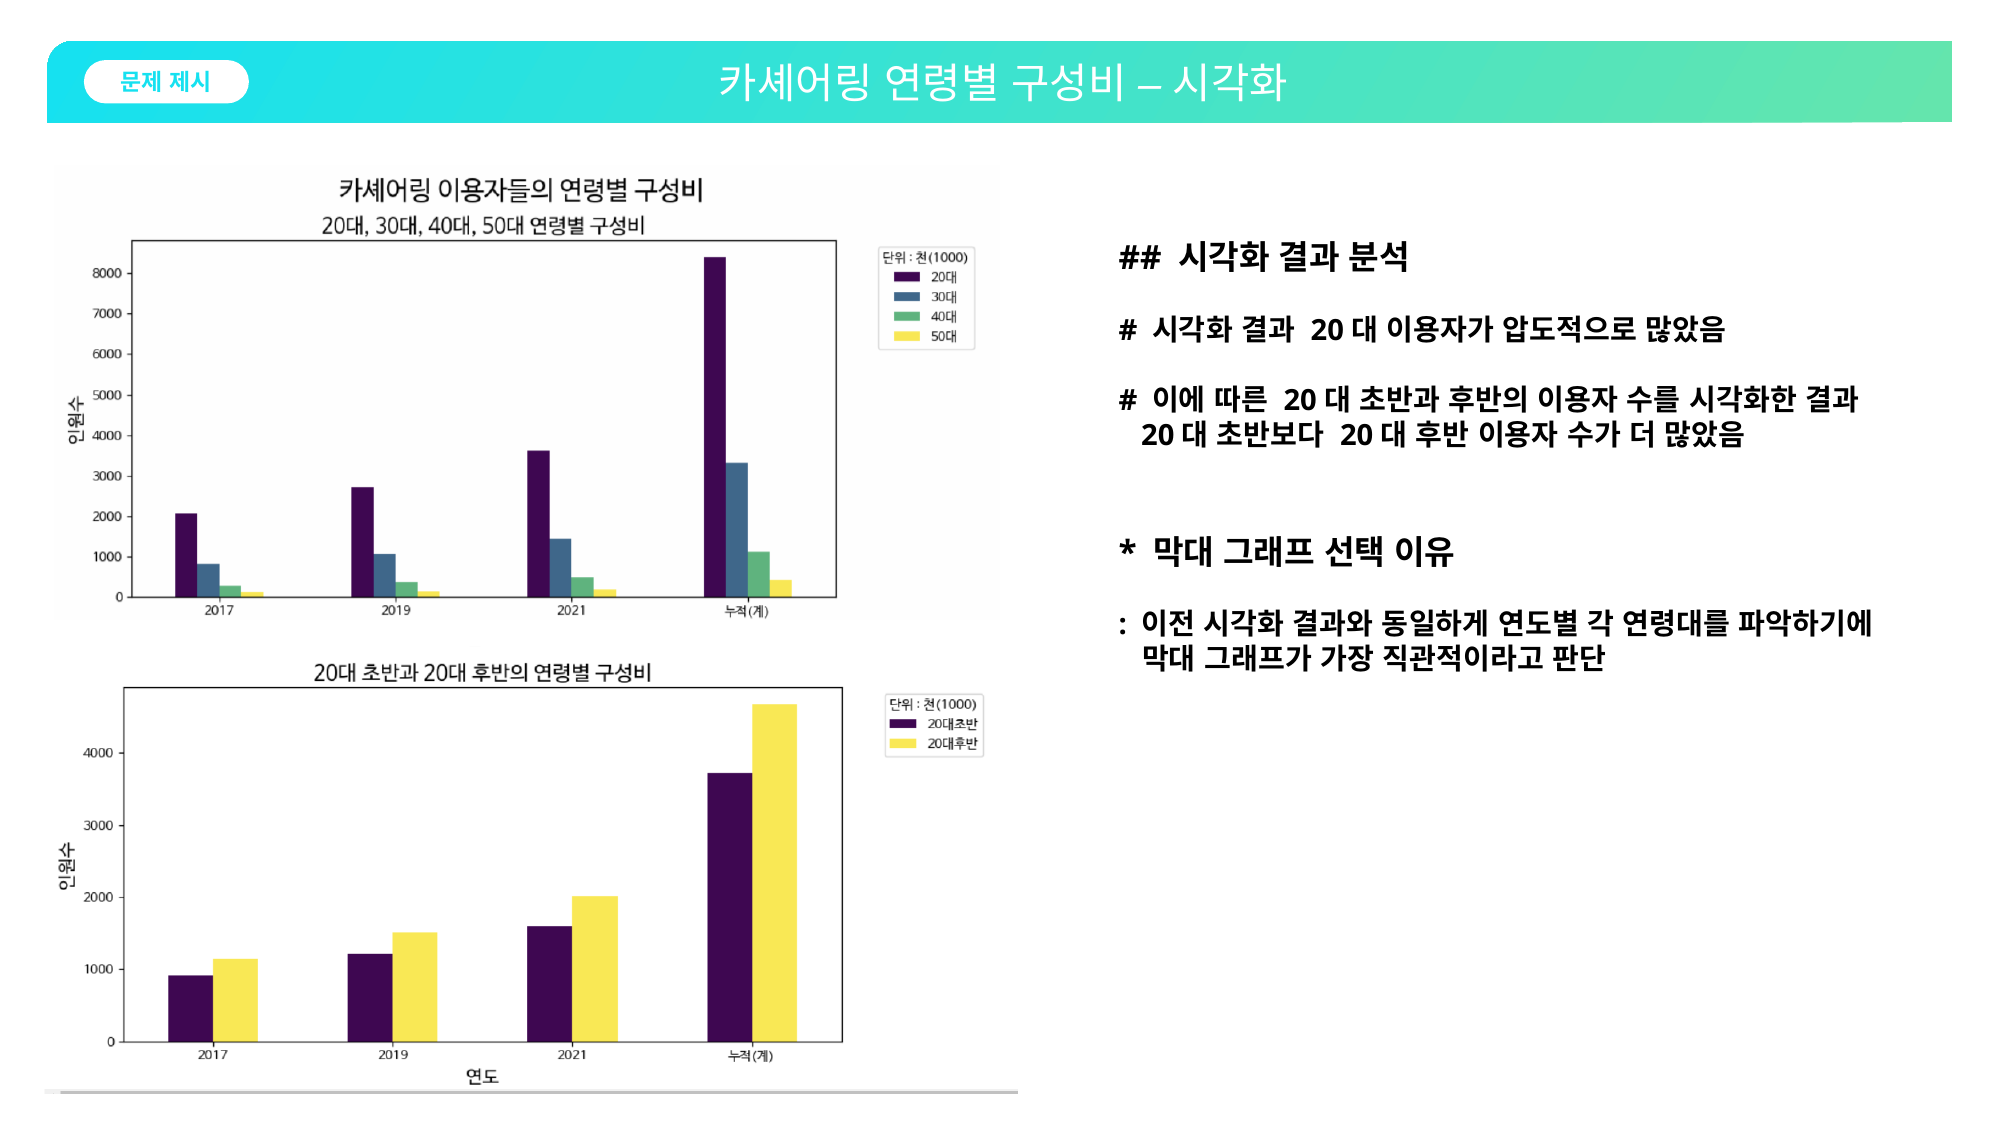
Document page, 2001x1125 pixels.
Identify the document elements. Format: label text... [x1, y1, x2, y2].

text_box 문제 제시 [83, 60, 249, 104]
picture [41, 645, 1018, 1094]
picture [53, 165, 1001, 620]
text_box ## 시각화 결과 분석 # 시각화 결과 20대 이용자가 압도적으로 많았음 # 이에 따른 20대 초반과 후반의 이용자 수를 시각화한 결과 20대 초반보다 20대 후반 이용자 수가 더 많았음 * 막대 그래프 선택 이유 : 이전 시각화 결과와 동일하게 연도별 각 연령대를 파악하기에 막대 그래프가 가장 직관적이라고 판단 [1103, 188, 2000, 1003]
text_box 카셰어링 연령별 구성비 – 시각화 [47, 41, 1953, 123]
